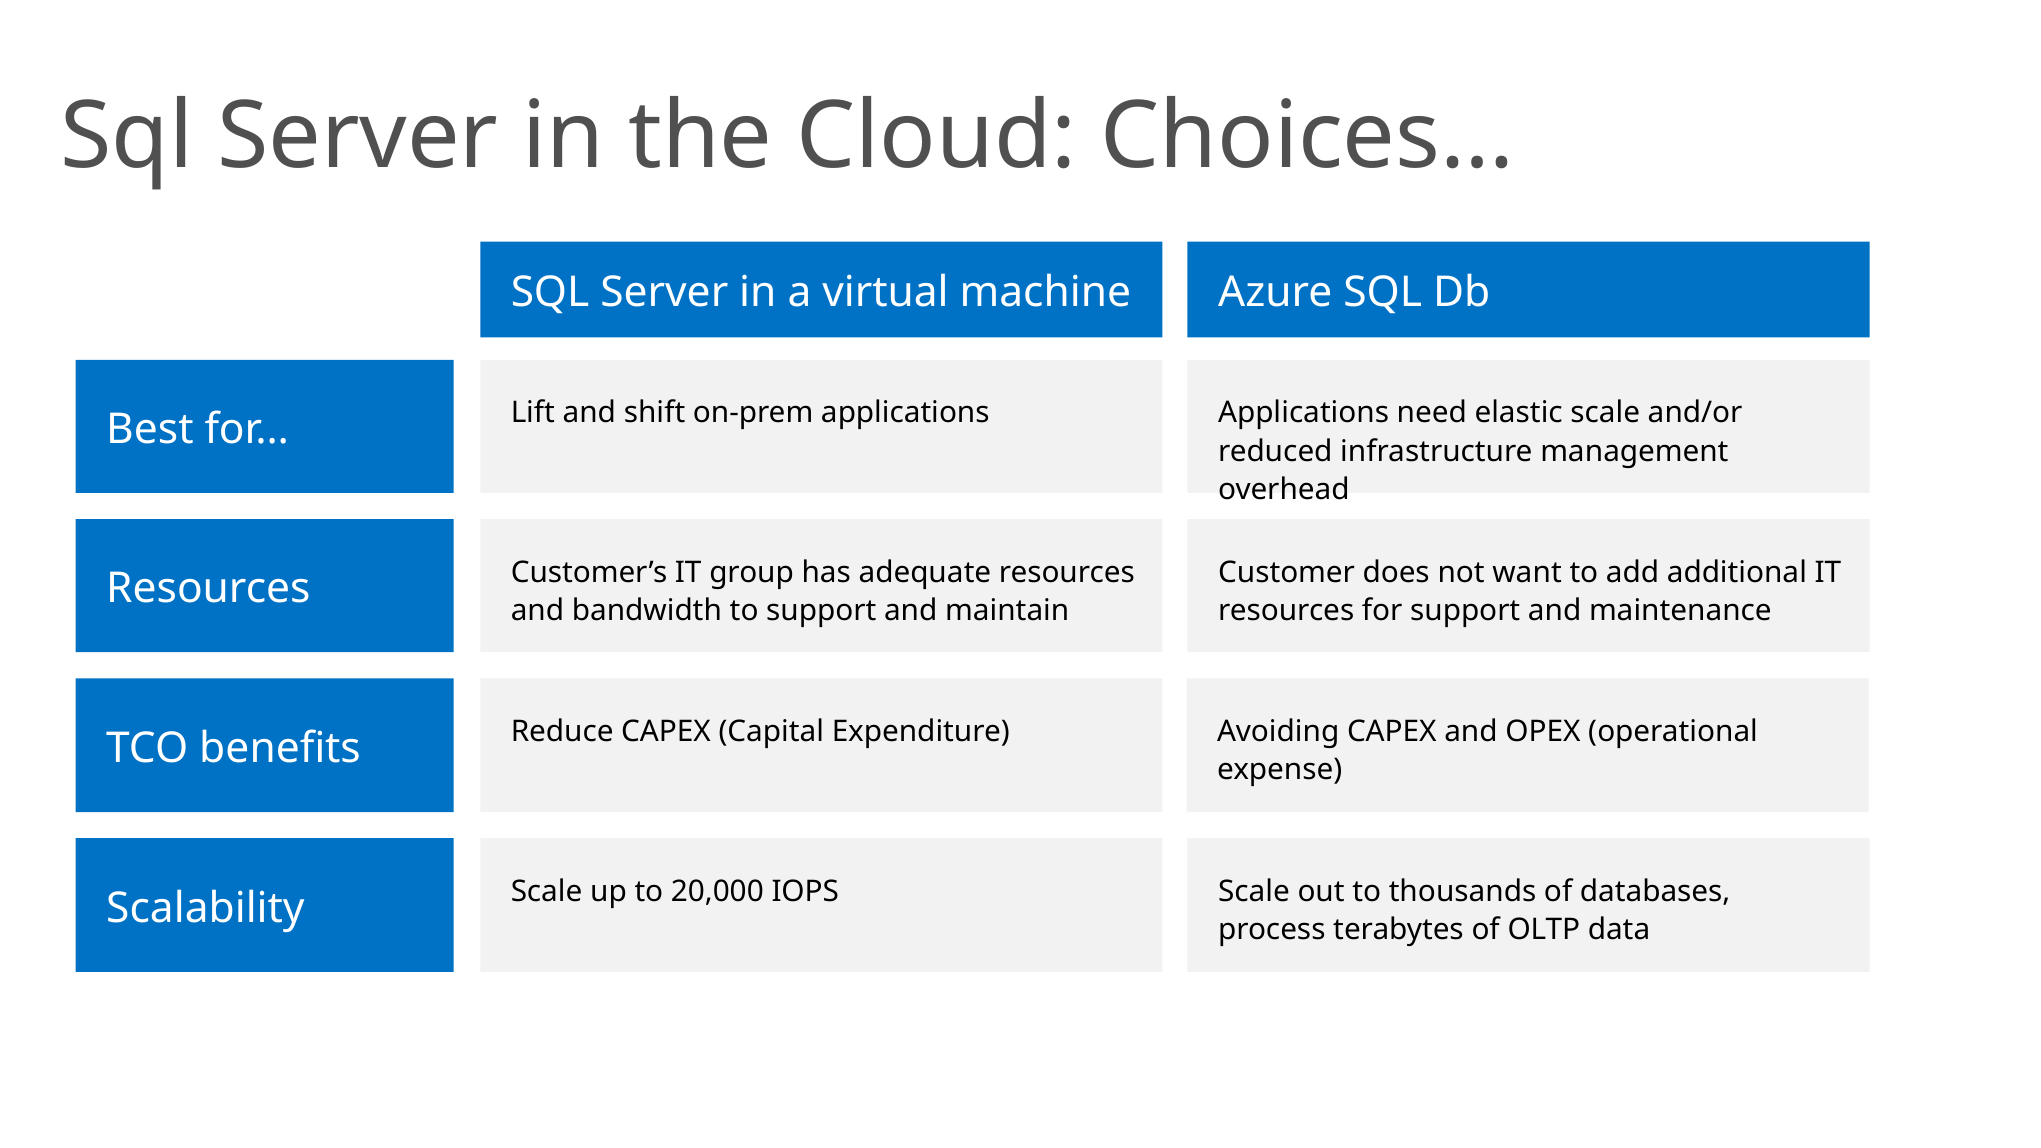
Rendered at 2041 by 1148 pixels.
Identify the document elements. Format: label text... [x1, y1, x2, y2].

text_box Customer’s IT group has adequate resources and bandwidth to support and maintain [479, 518, 1163, 653]
text_box SQL Server in a virtual machine [479, 241, 1163, 338]
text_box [75, 359, 454, 972]
text_box Avoiding CAPEX and OPEX (operational expense) [1186, 677, 1870, 813]
text_box Scale out to thousands of databases, process terabytes of OLTP data [1186, 837, 1871, 973]
text_box Customer does not want to add additional IT resources for support and maintenance [1186, 518, 1871, 653]
text_box Lift and shift on-prem applications [479, 359, 1163, 494]
text_box Azure SQL Db [1186, 241, 1871, 338]
text_box Reduce CAPEX (Capital Expenditure) [479, 677, 1163, 813]
text_box Scale up to 20,000 IOPS [479, 837, 1163, 973]
text_box Applications need elastic scale and/or reduced infrastructure management overhead [1186, 359, 1871, 494]
title Sql Server in the Cloud: Choices… [45, 43, 1995, 224]
